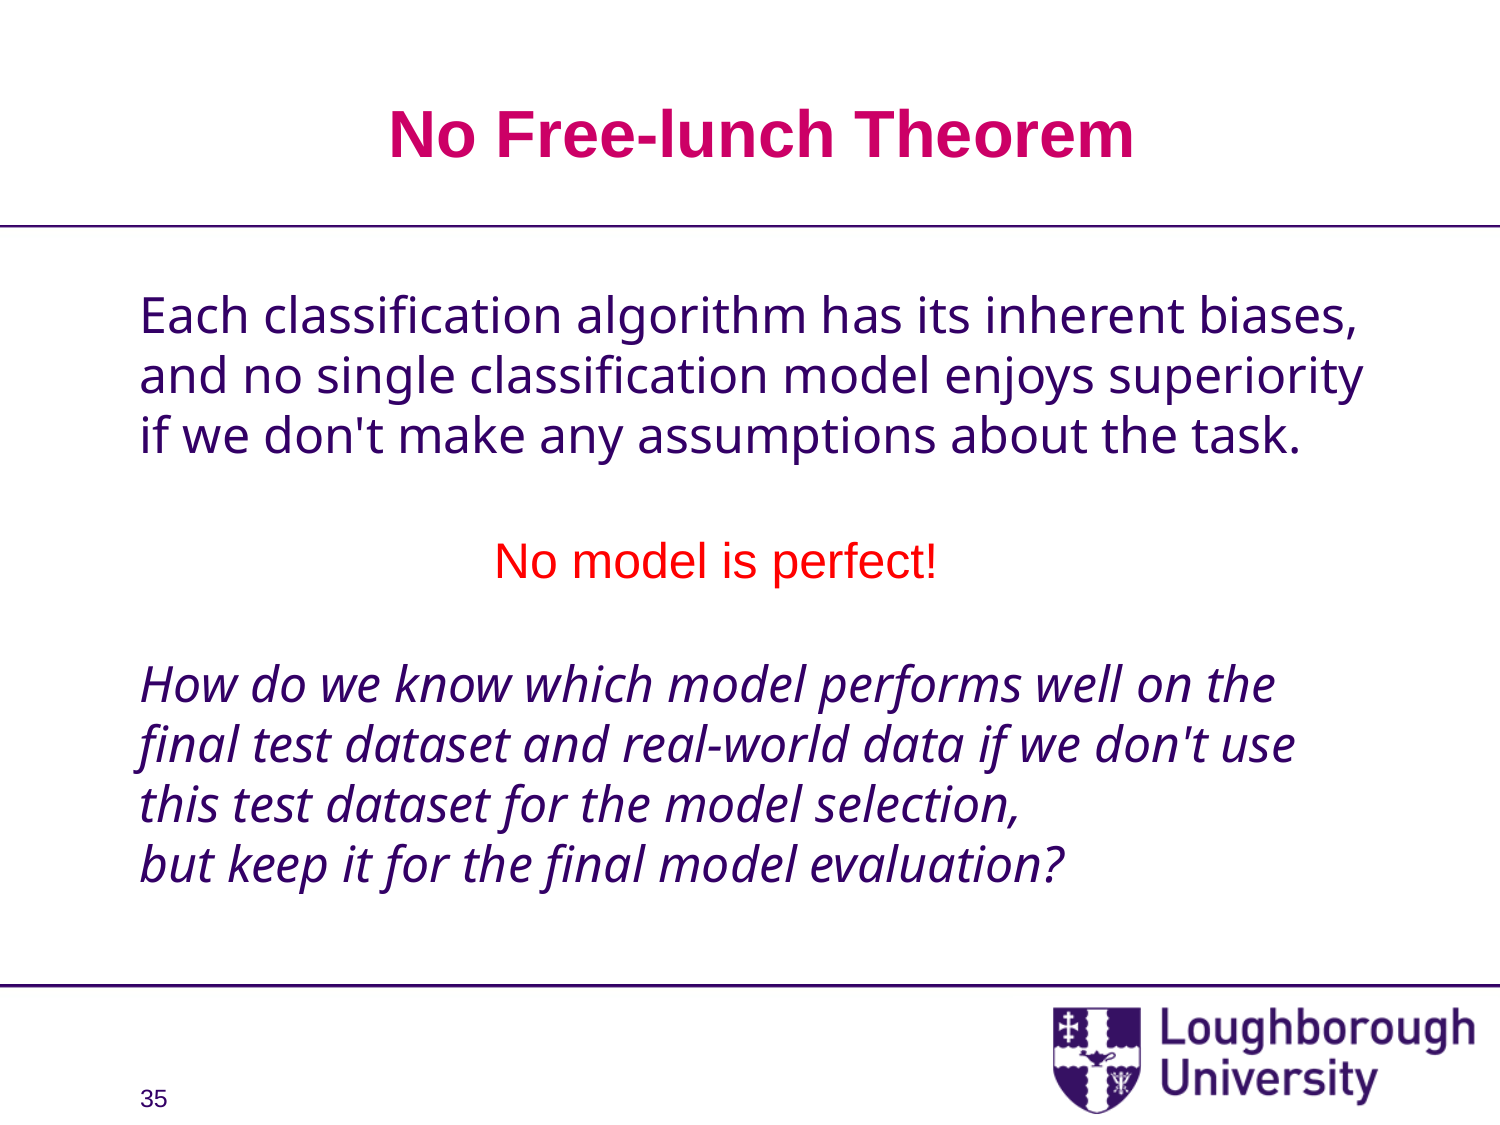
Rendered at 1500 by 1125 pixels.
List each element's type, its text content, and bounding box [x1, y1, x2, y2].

slide_number 35 [124, 1074, 226, 1107]
text_box How do we know which model performs well on the final test dataset and real-world data if we don't use this test dataset for the model selection, but keep it for the final model evaluation? [125, 645, 1368, 901]
title No Free-lunch Theorem [125, 50, 1400, 213]
picture [0, 225, 1500, 249]
picture [0, 984, 1500, 1125]
text_box Each classification algorithm has its inherent biases, and no single classification model enjoys superiority if we don't make any assumptions about the task. [124, 276, 1400, 472]
text_box No model is perfect! [479, 521, 968, 597]
